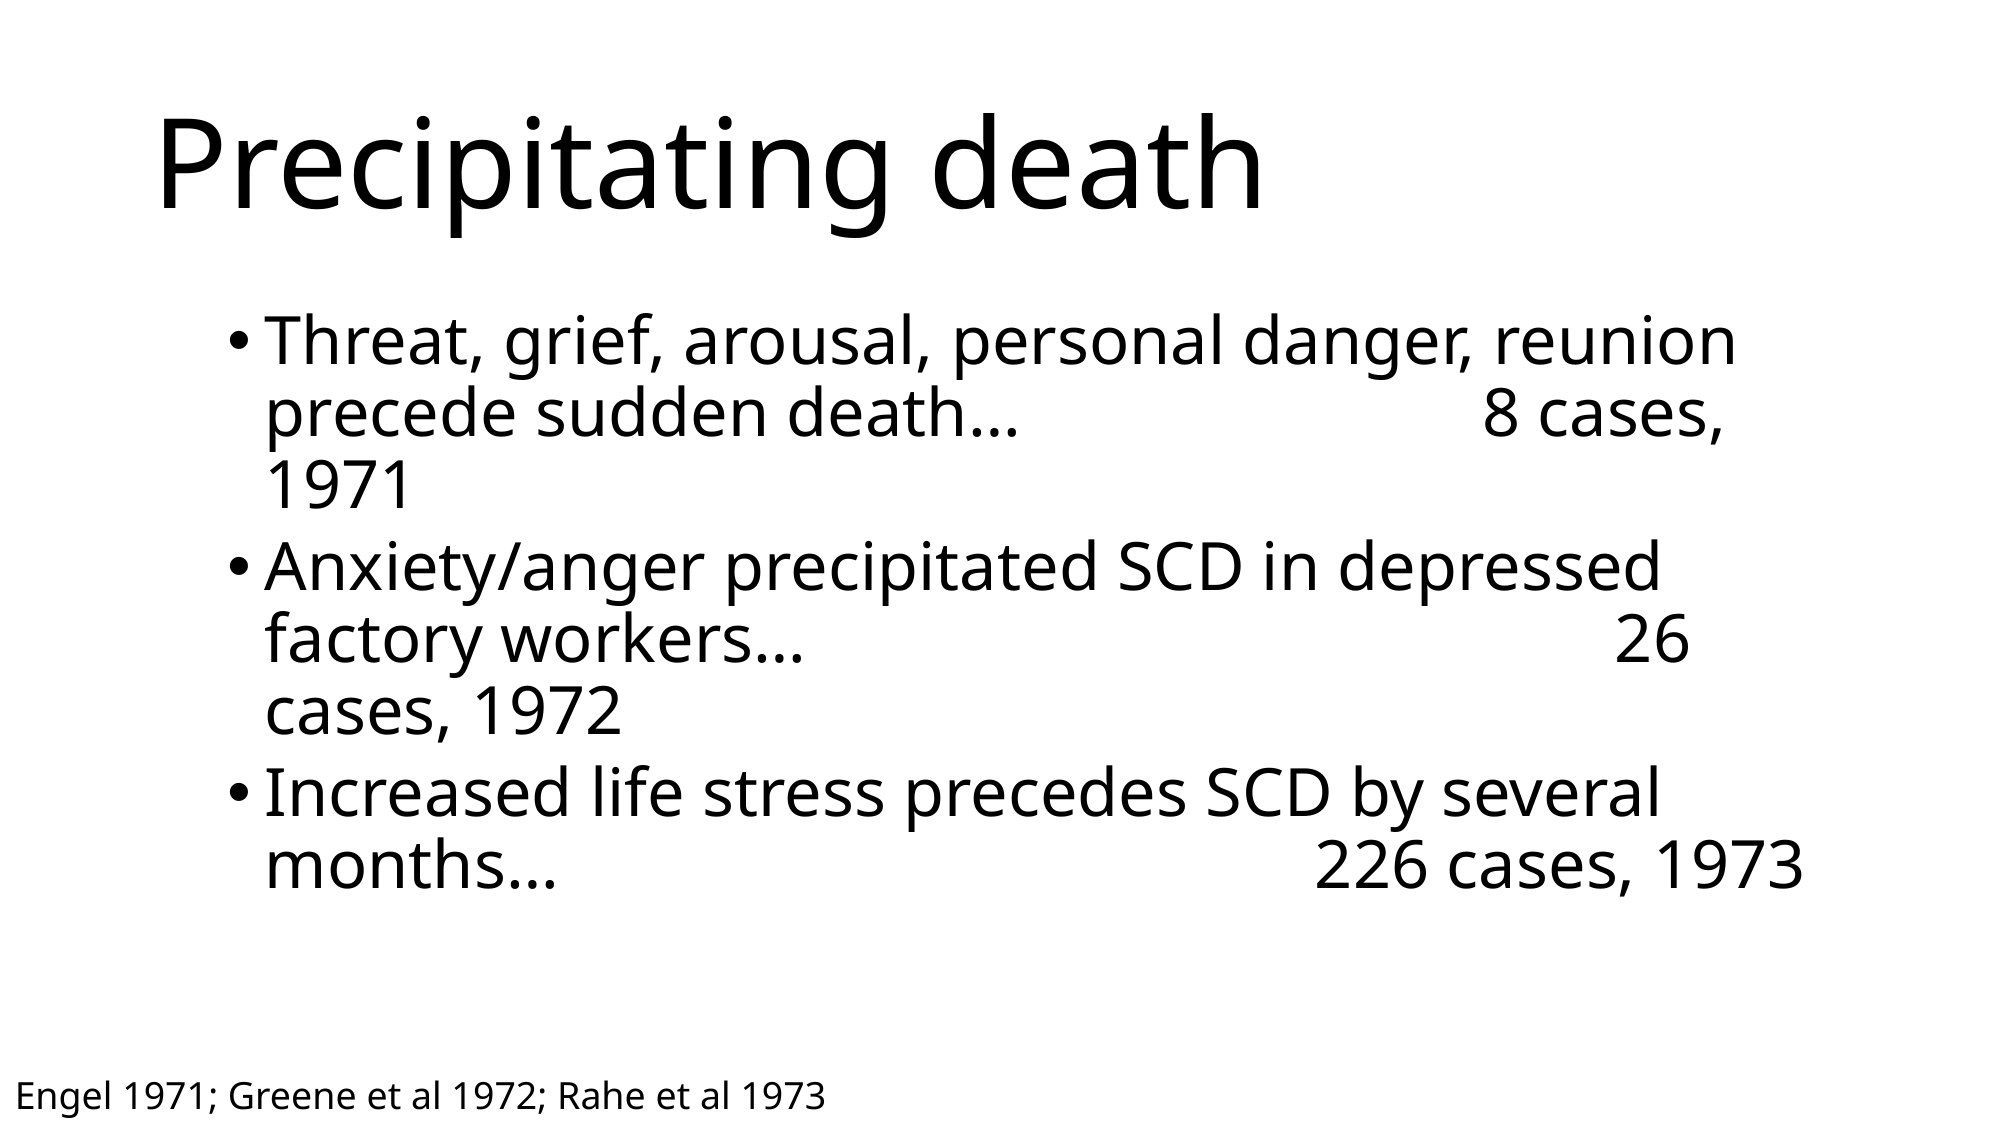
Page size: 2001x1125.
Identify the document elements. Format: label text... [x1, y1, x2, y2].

text_box Engel 1971; Greene et al 1972; Rahe et al 1973 [0, 1064, 2000, 1125]
list Threat, grief, arousal, personal danger, reunion precede sudden death… 8 cases, 1971 Anxiety/anger precipitated SCD in depressed factory workers… 26 cases, 1972 Increased life stress precedes SCD by several months… 226 cases, 1973 [137, 299, 1863, 1014]
title Precipitating death [137, 59, 1863, 278]
